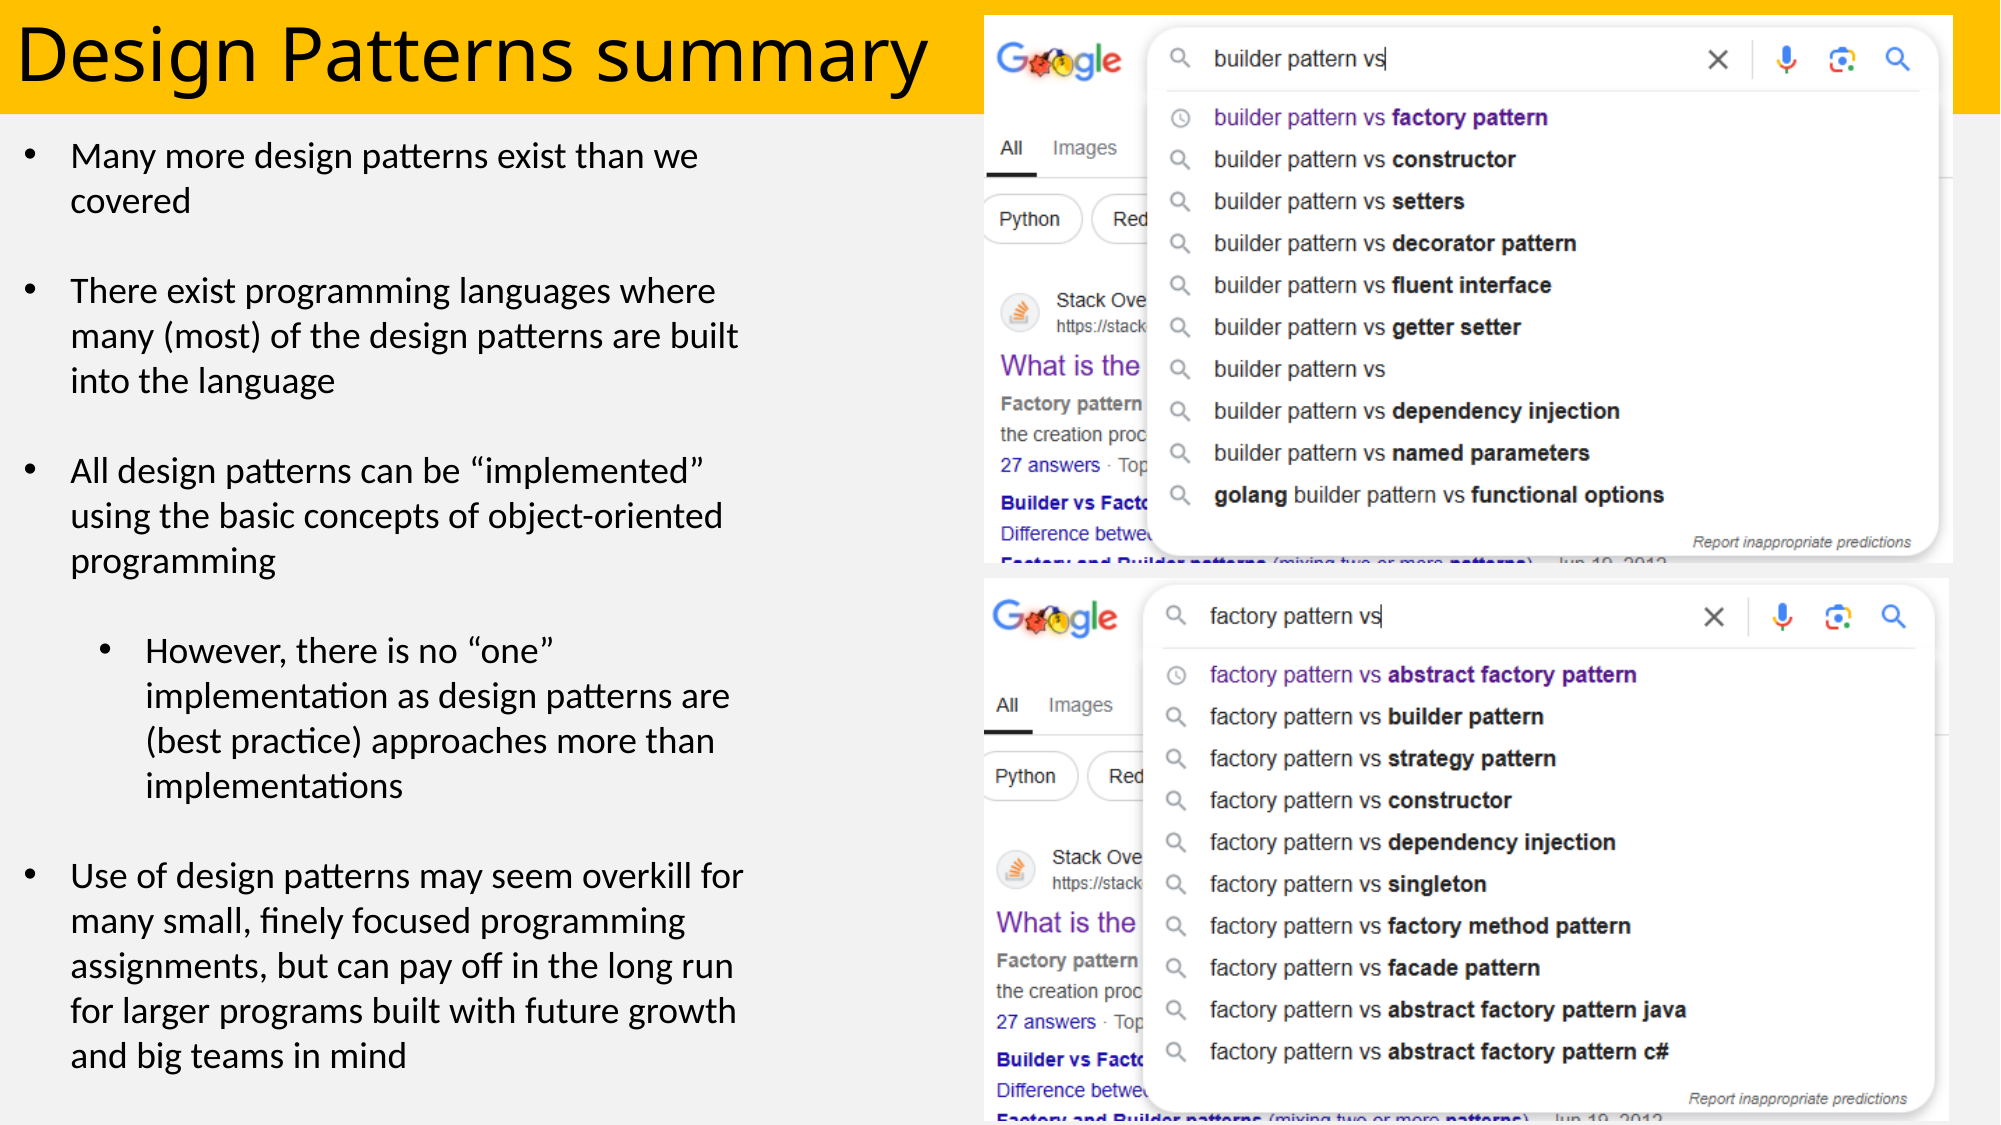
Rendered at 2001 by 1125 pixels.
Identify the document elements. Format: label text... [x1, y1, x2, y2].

text_box Many more design patterns exist than we covered There exist programming languages where many (most) of the design patterns are built into the language All design patterns can be “implemented” using the basic concepts of object-oriented programming However, there is no “one” implementation as design patterns are (best practice) approaches more than implementations Use of design patterns may seem overkill for many small, finely focused programming assignments, but can pay off in the long run for larger programs built with future growth and big teams in mind [8, 123, 774, 1125]
picture [984, 15, 1953, 563]
picture [984, 577, 1949, 1121]
title Design Patterns summary [0, 0, 2000, 115]
